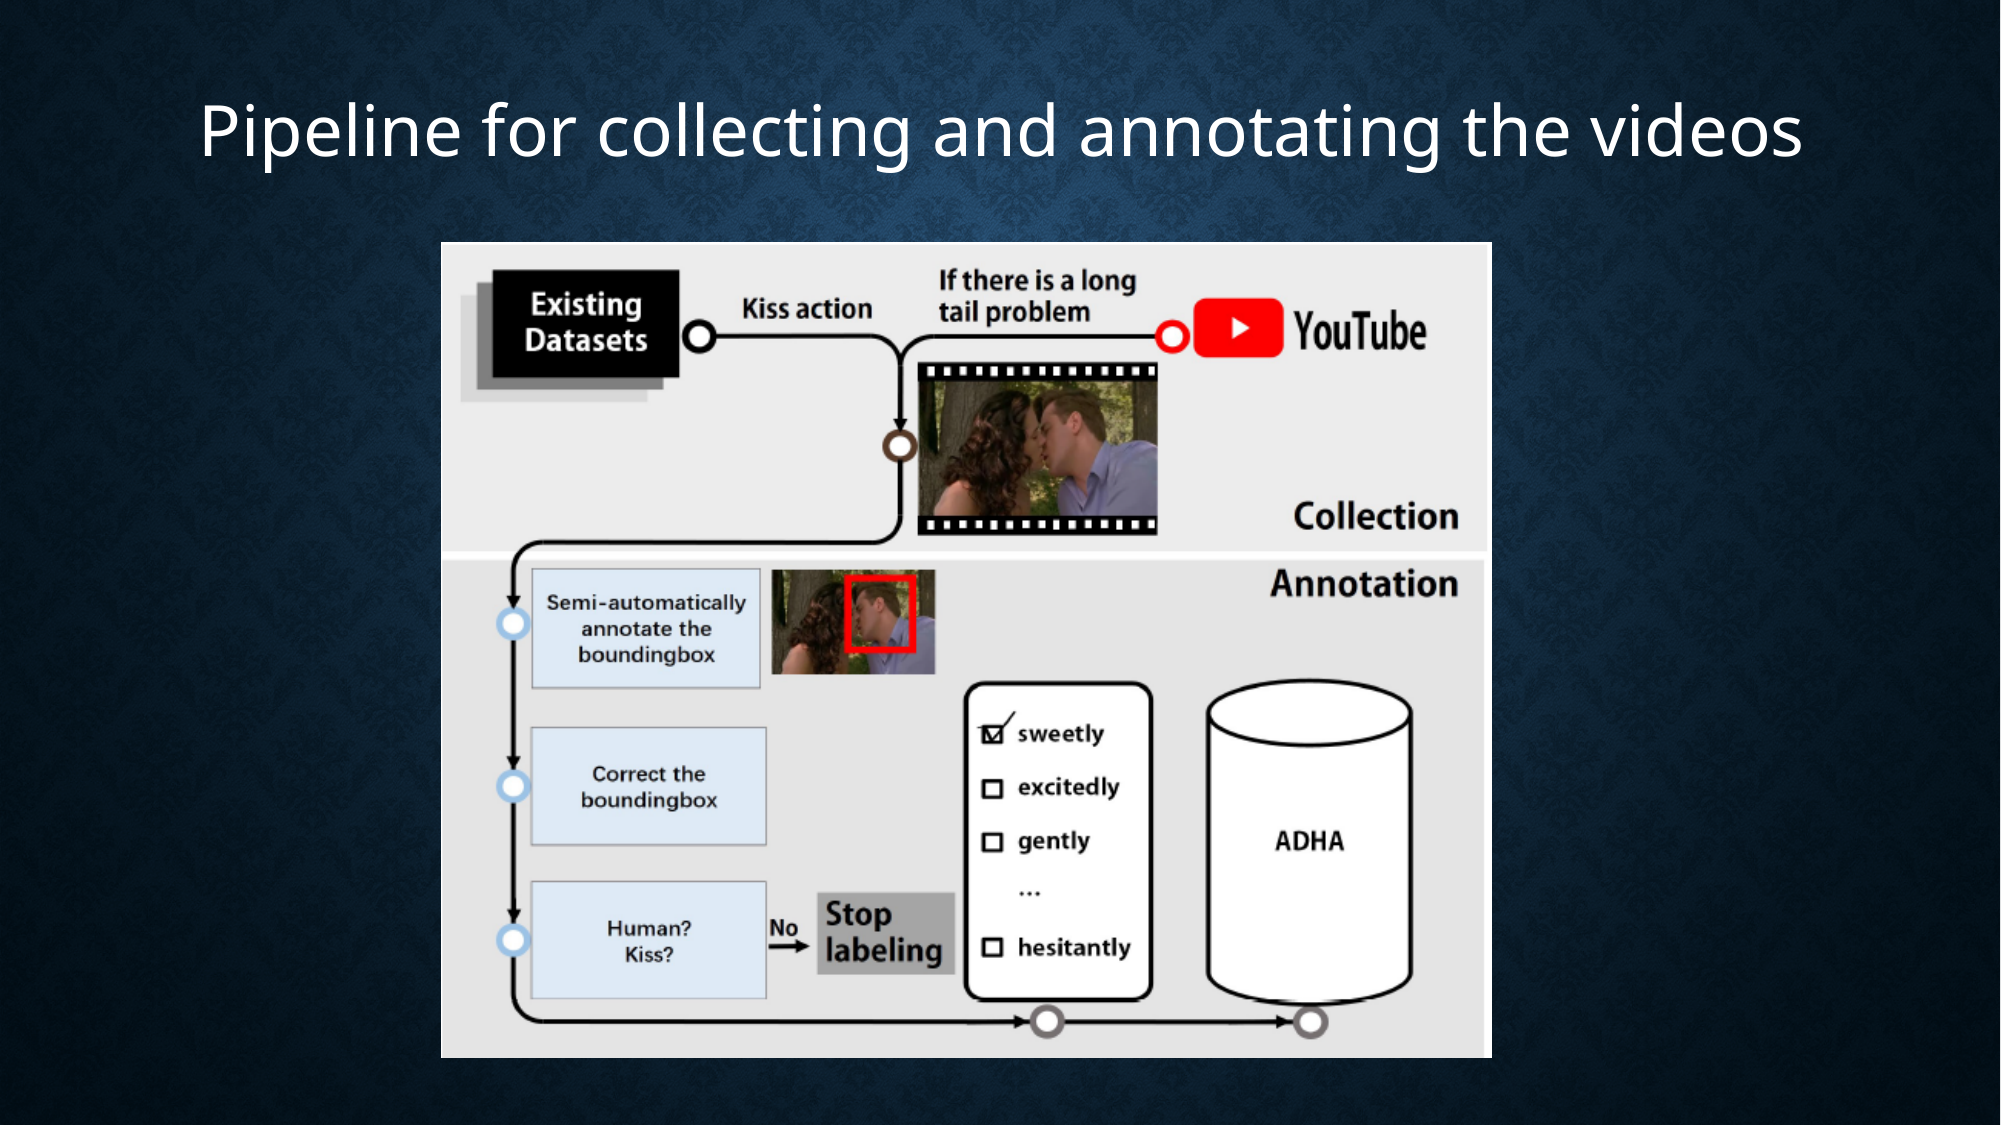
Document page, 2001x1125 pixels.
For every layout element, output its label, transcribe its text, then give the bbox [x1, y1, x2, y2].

title Pipeline for collecting and annotating the videos [153, 24, 1852, 243]
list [440, 242, 1492, 1058]
